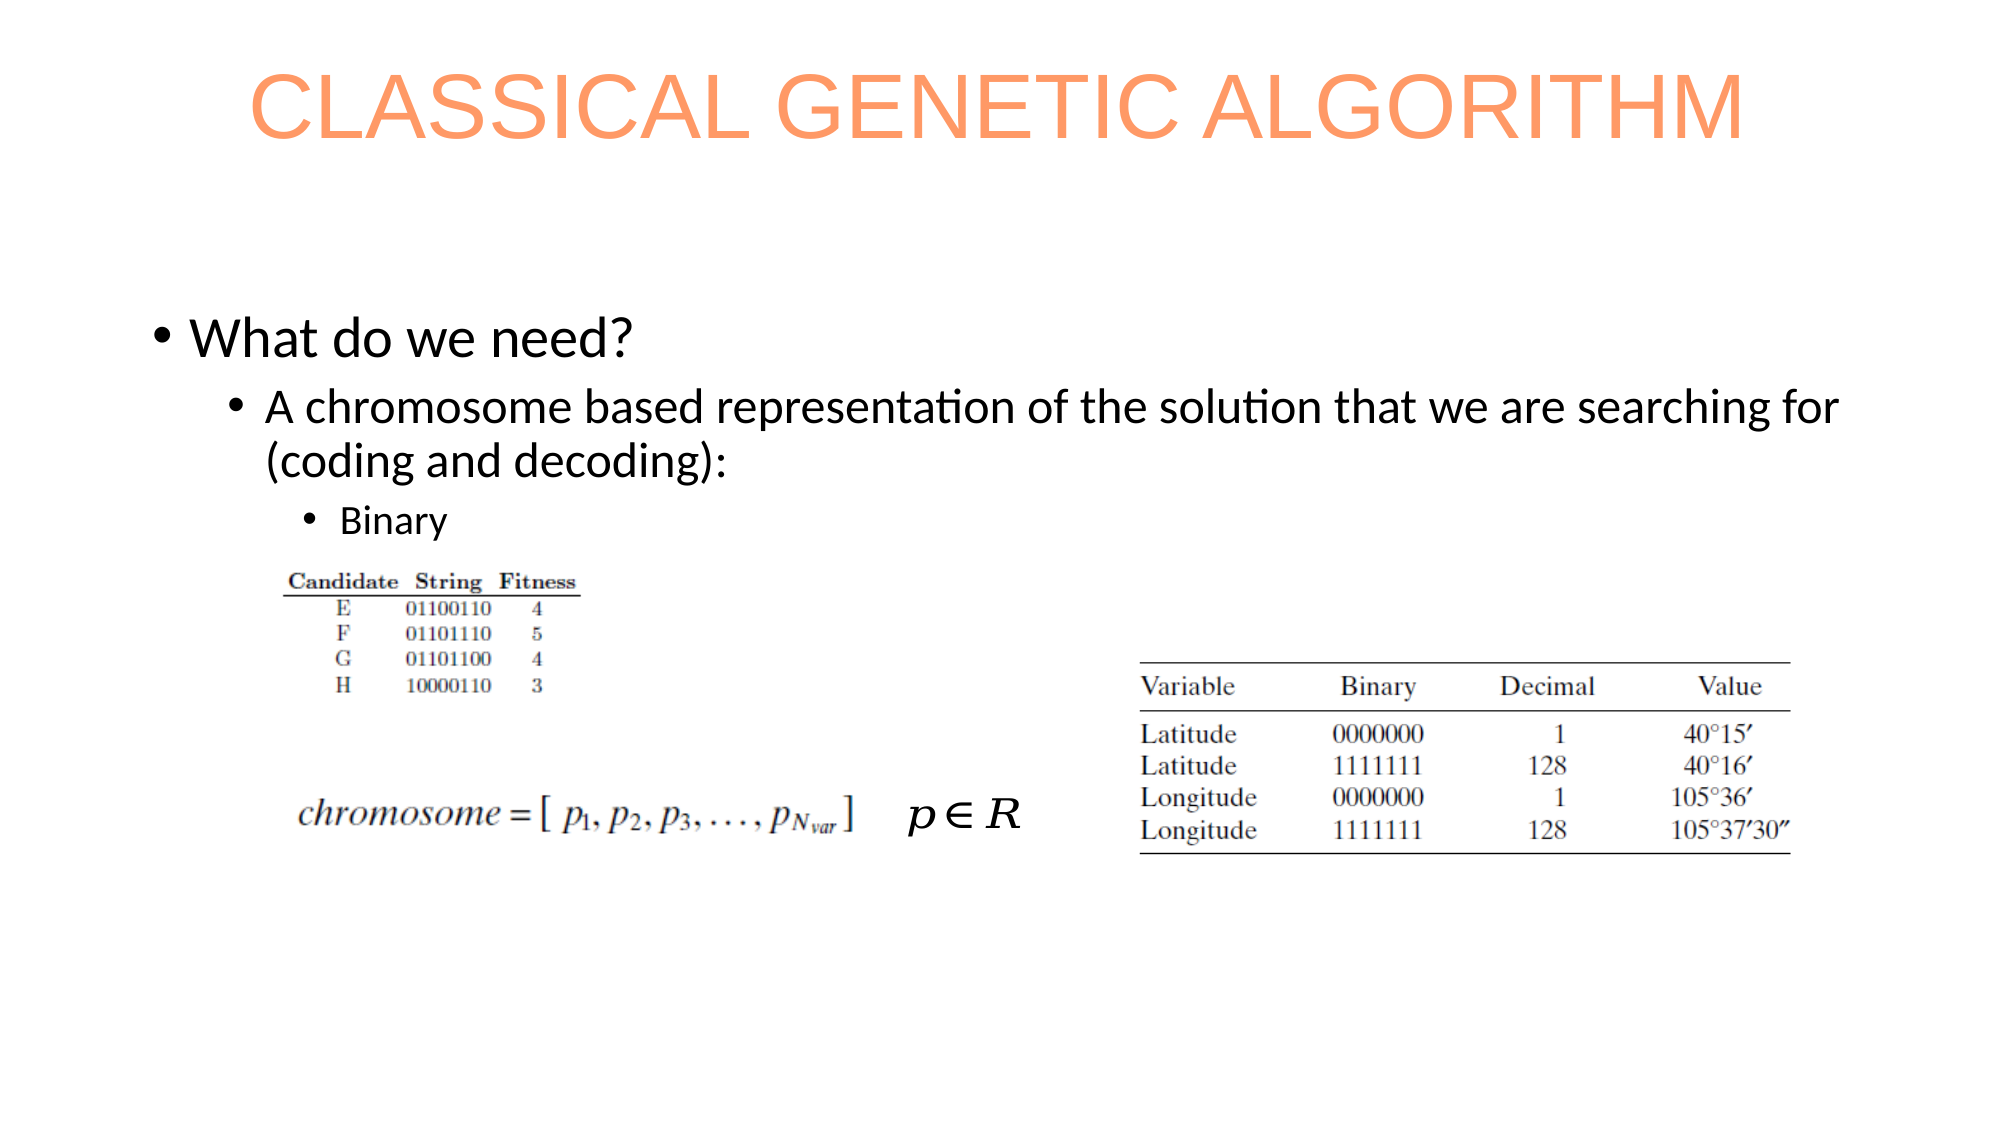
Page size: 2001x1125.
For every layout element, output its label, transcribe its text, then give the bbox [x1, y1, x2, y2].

title CLASSICAL GENETIC ALGORITHM [136, 0, 1862, 218]
picture [1121, 656, 1815, 884]
picture [287, 784, 874, 846]
picture [273, 559, 603, 707]
list What do we need? A chromosome based representation of the solution that we are searching for (coding and decoding): Binary Continuous [137, 299, 1863, 1014]
